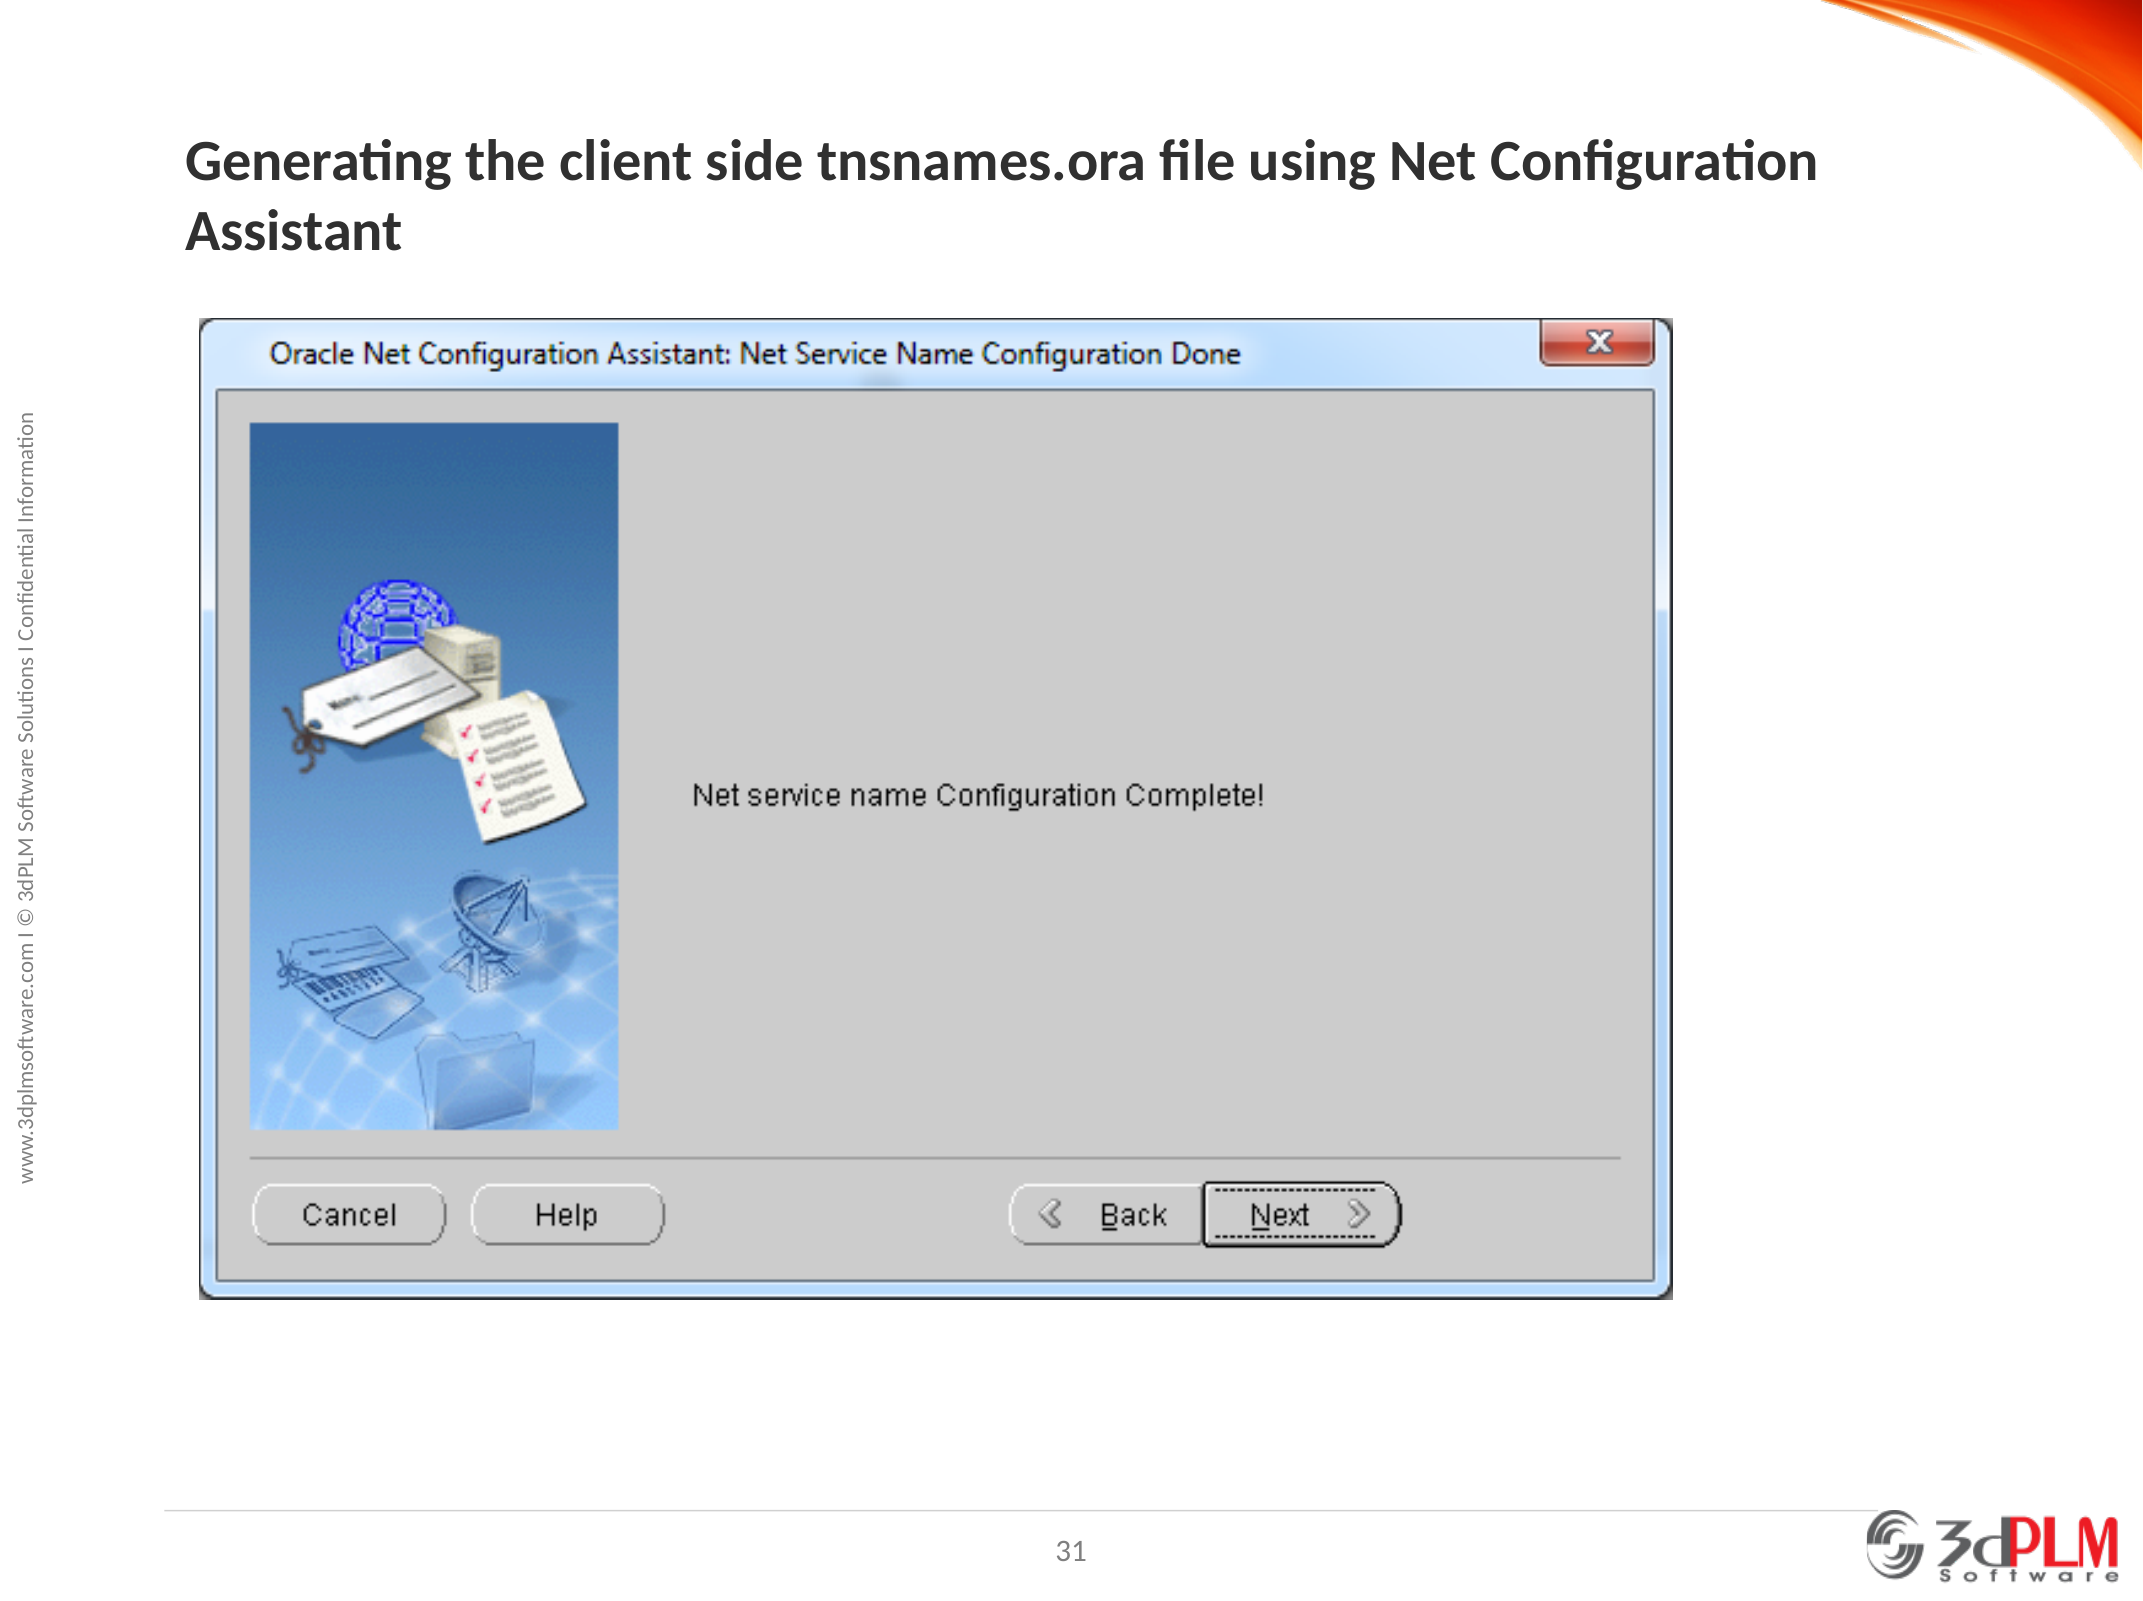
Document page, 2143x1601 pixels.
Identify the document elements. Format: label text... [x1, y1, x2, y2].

text_box Generating the client side tnsnames.ora file using Net Configuration Assistant [161, 127, 1983, 256]
picture [199, 318, 1673, 1301]
picture [1866, 1510, 2119, 1585]
picture [1820, 0, 2143, 173]
